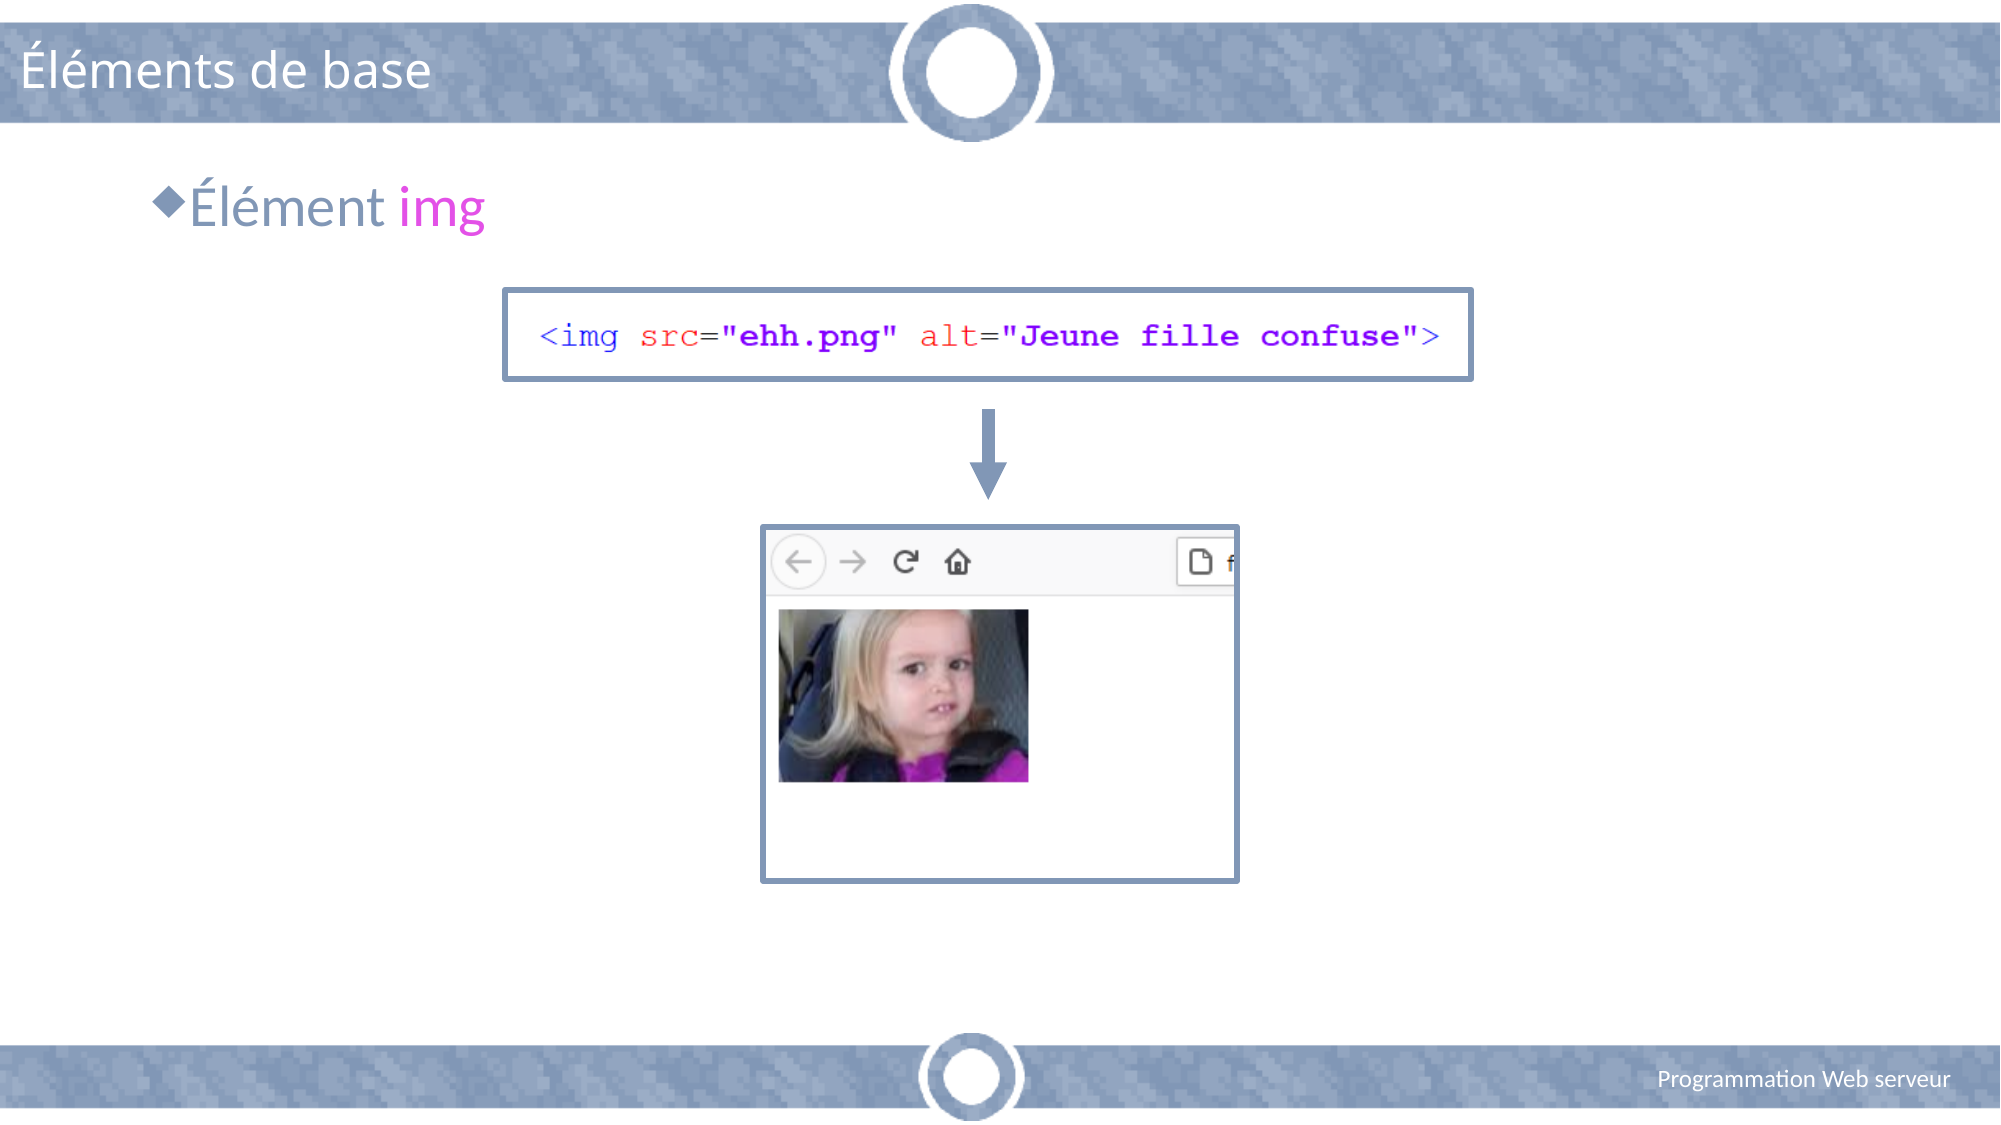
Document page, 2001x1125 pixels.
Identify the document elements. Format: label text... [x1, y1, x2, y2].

picture [0, 1033, 2000, 1121]
picture [508, 293, 1469, 376]
picture [766, 529, 1234, 878]
picture [0, 4, 2000, 142]
title Éléments de base [4, 22, 884, 123]
list Élément img [137, 168, 1863, 1014]
